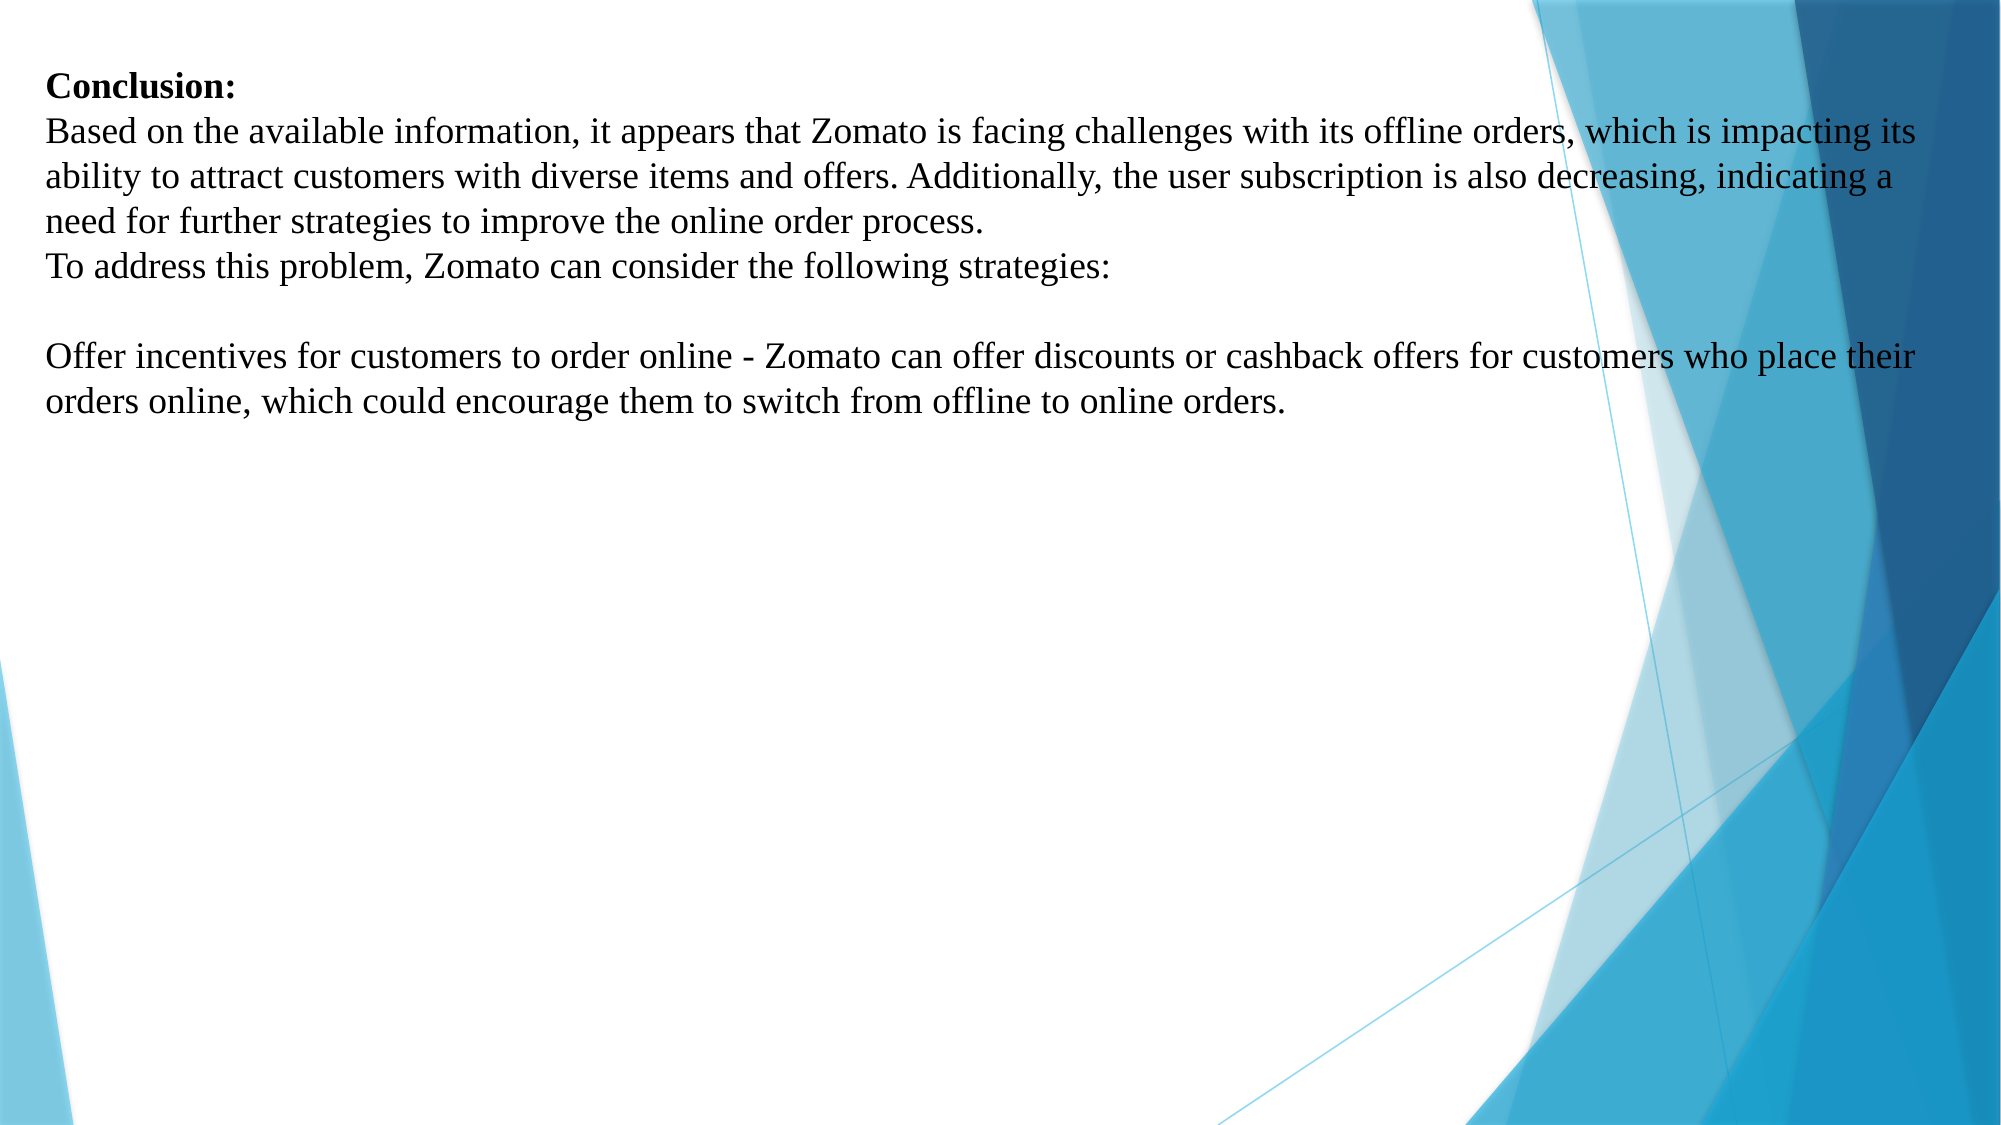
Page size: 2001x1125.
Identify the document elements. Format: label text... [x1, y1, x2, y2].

text_box Conclusion: Based on the available information, it appears that Zomato is facing challenges with its offline orders, which is impacting its ability to attract customers with diverse items and offers. Additionally, the user subscription is also decreasing, indicating a need for further strategies to improve the online order process. To address this problem, Zomato can consider the following strategies: Offer incentives for customers to order online - Zomato can offer discounts or cashback offers for customers who place their orders online, which could encourage them to switch from offline to online orders. [30, 54, 1959, 519]
